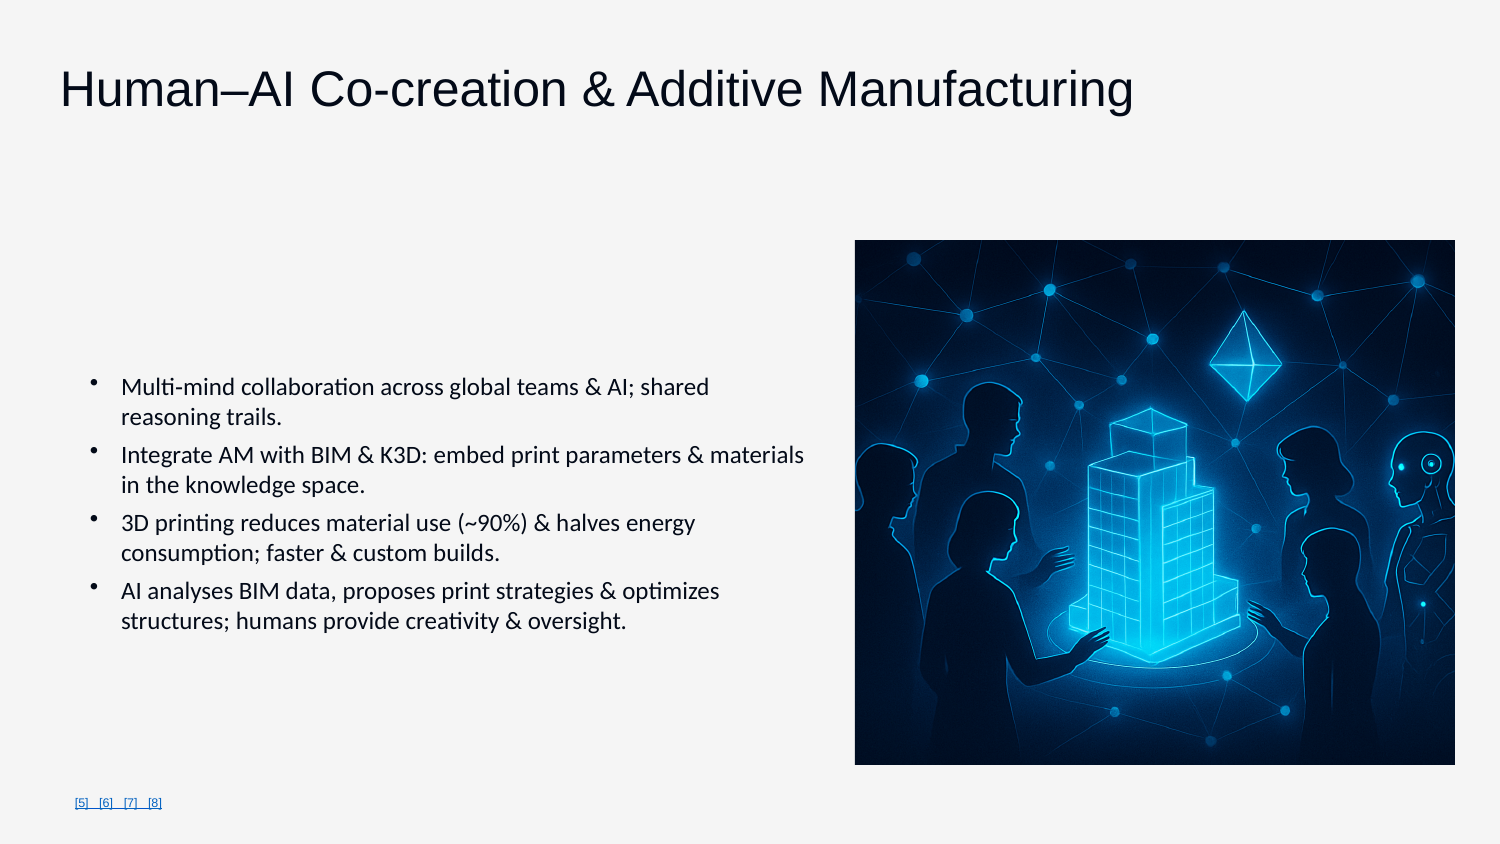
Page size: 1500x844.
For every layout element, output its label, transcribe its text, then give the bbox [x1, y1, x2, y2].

text_box Multi‑mind collaboration across global teams & AI; shared reasoning trails. Integrate AM with BIM & K3D: embed print parameters & materials in the knowledge space. 3D printing reduces material use (~90%) & halves energy consumption; faster & custom builds. AI analyses BIM data, proposes print strategies & optimizes structures; humans provide creativity & oversight. [74, 239, 825, 765]
picture [854, 239, 1455, 765]
picture [1449, 470, 1455, 502]
text_box Human–AI Co‑creation & Additive Manufacturing [44, 45, 1455, 128]
text_box [5] [6] [7] [8] [59, 783, 1440, 822]
